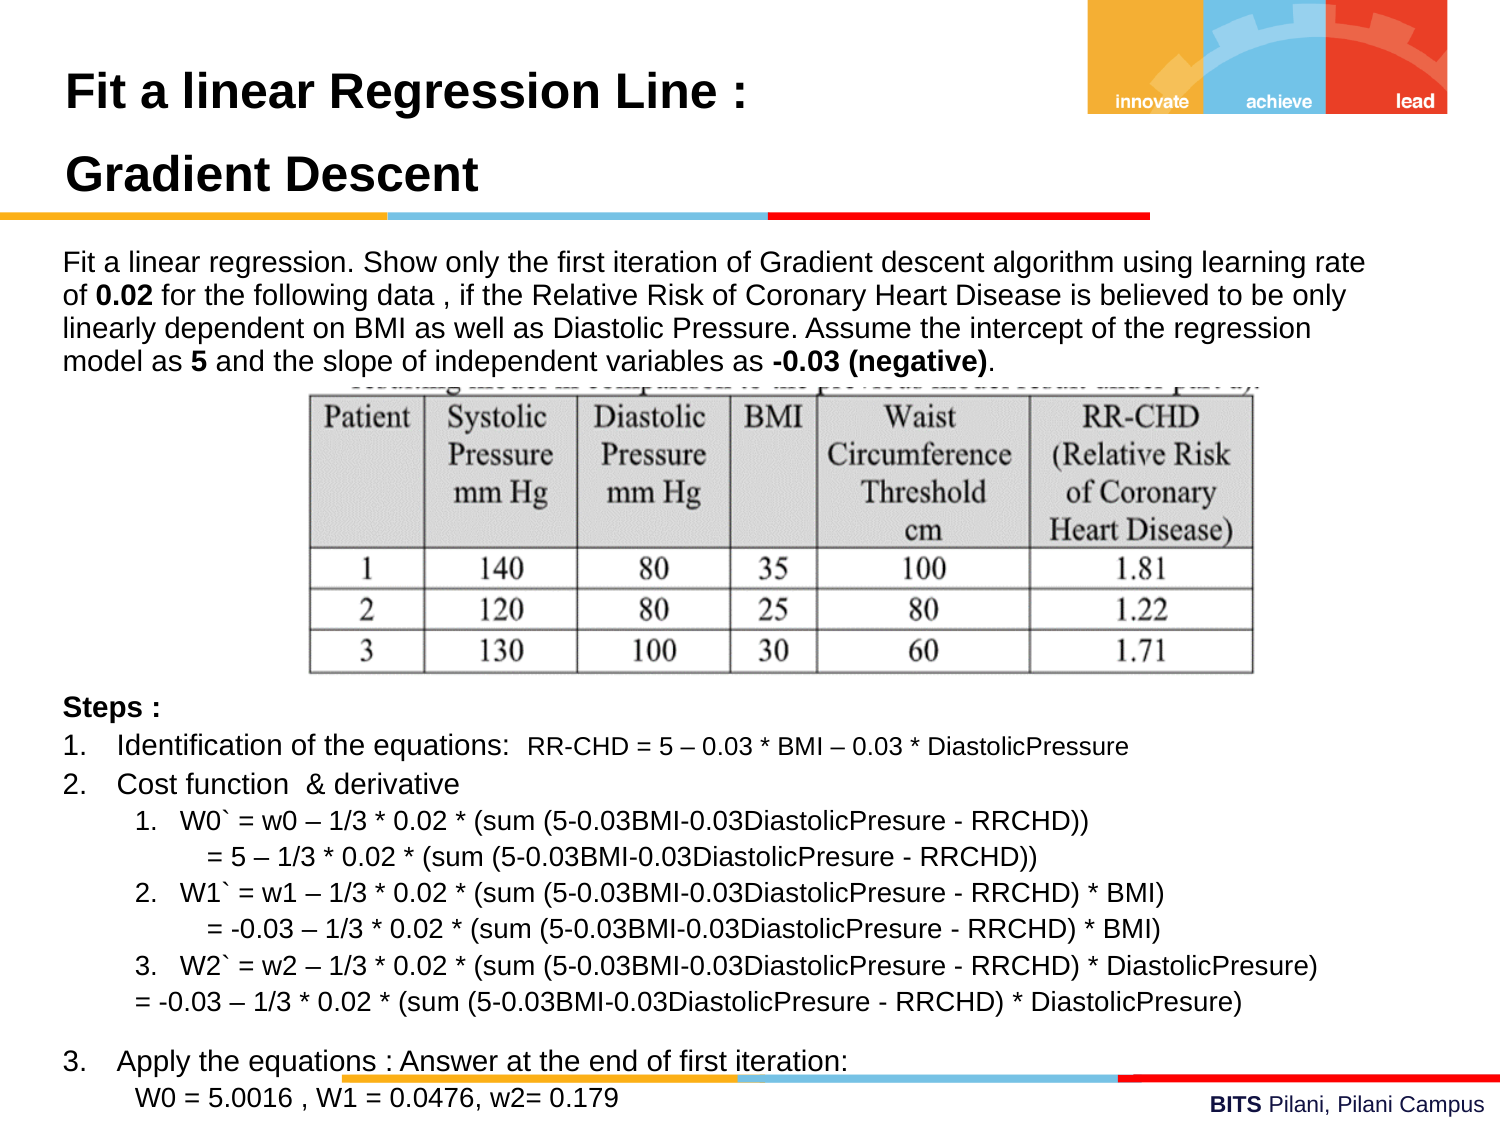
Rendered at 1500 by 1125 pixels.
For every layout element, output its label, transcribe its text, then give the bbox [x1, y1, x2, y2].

list Fit a linear regression. Show only the first iteration of Gradient descent algorithm using learning rate of 0.02 for the following data , if the Relative Risk of Coronary Heart Disease is believed to be only linearly dependent on BMI as well as Diastolic Pressure. Assume the intercept of the regression model as 5 and the slope of independent variables as -0.03 (negative). Steps : Identification of the equations: RR-CHD = 5 – 0.03 * BMI – 0.03 * DiastolicPressure Cost function & derivative W0` = w0 – 1/3 * 0.02 * (sum (5-0.03BMI-0.03DiastolicPresure - RRCHD)) = 5 – 1/3 * 0.02 * (sum (5-0.03BMI-0.03DiastolicPresure - RRCHD)) W1` = w1 – 1/3 * 0.02 * (sum (5-0.03BMI-0.03DiastolicPresure - RRCHD) * BMI) = -0.03 – 1/3 * 0.02 * (sum (5-0.03BMI-0.03DiastolicPresure - RRCHD) * BMI) W2` = w2 – 1/3 * 0.02 * (sum (5-0.03BMI-0.03DiastolicPresure - RRCHD) * DiastolicPresure) = -0.03 – 1/3 * 0.02 * (sum (5-0.03BMI-0.03DiastolicPresure - RRCHD) * DiastolicPresure) Apply the equations : Answer at the end of first iteration: W0 = 5.0016 , W1 = 0.0476, w2= 0.179 [47, 237, 1398, 1125]
picture [1087, 0, 1448, 114]
list Fit a linear Regression Line : Gradient Descent [50, 24, 1088, 213]
picture [299, 387, 1263, 688]
